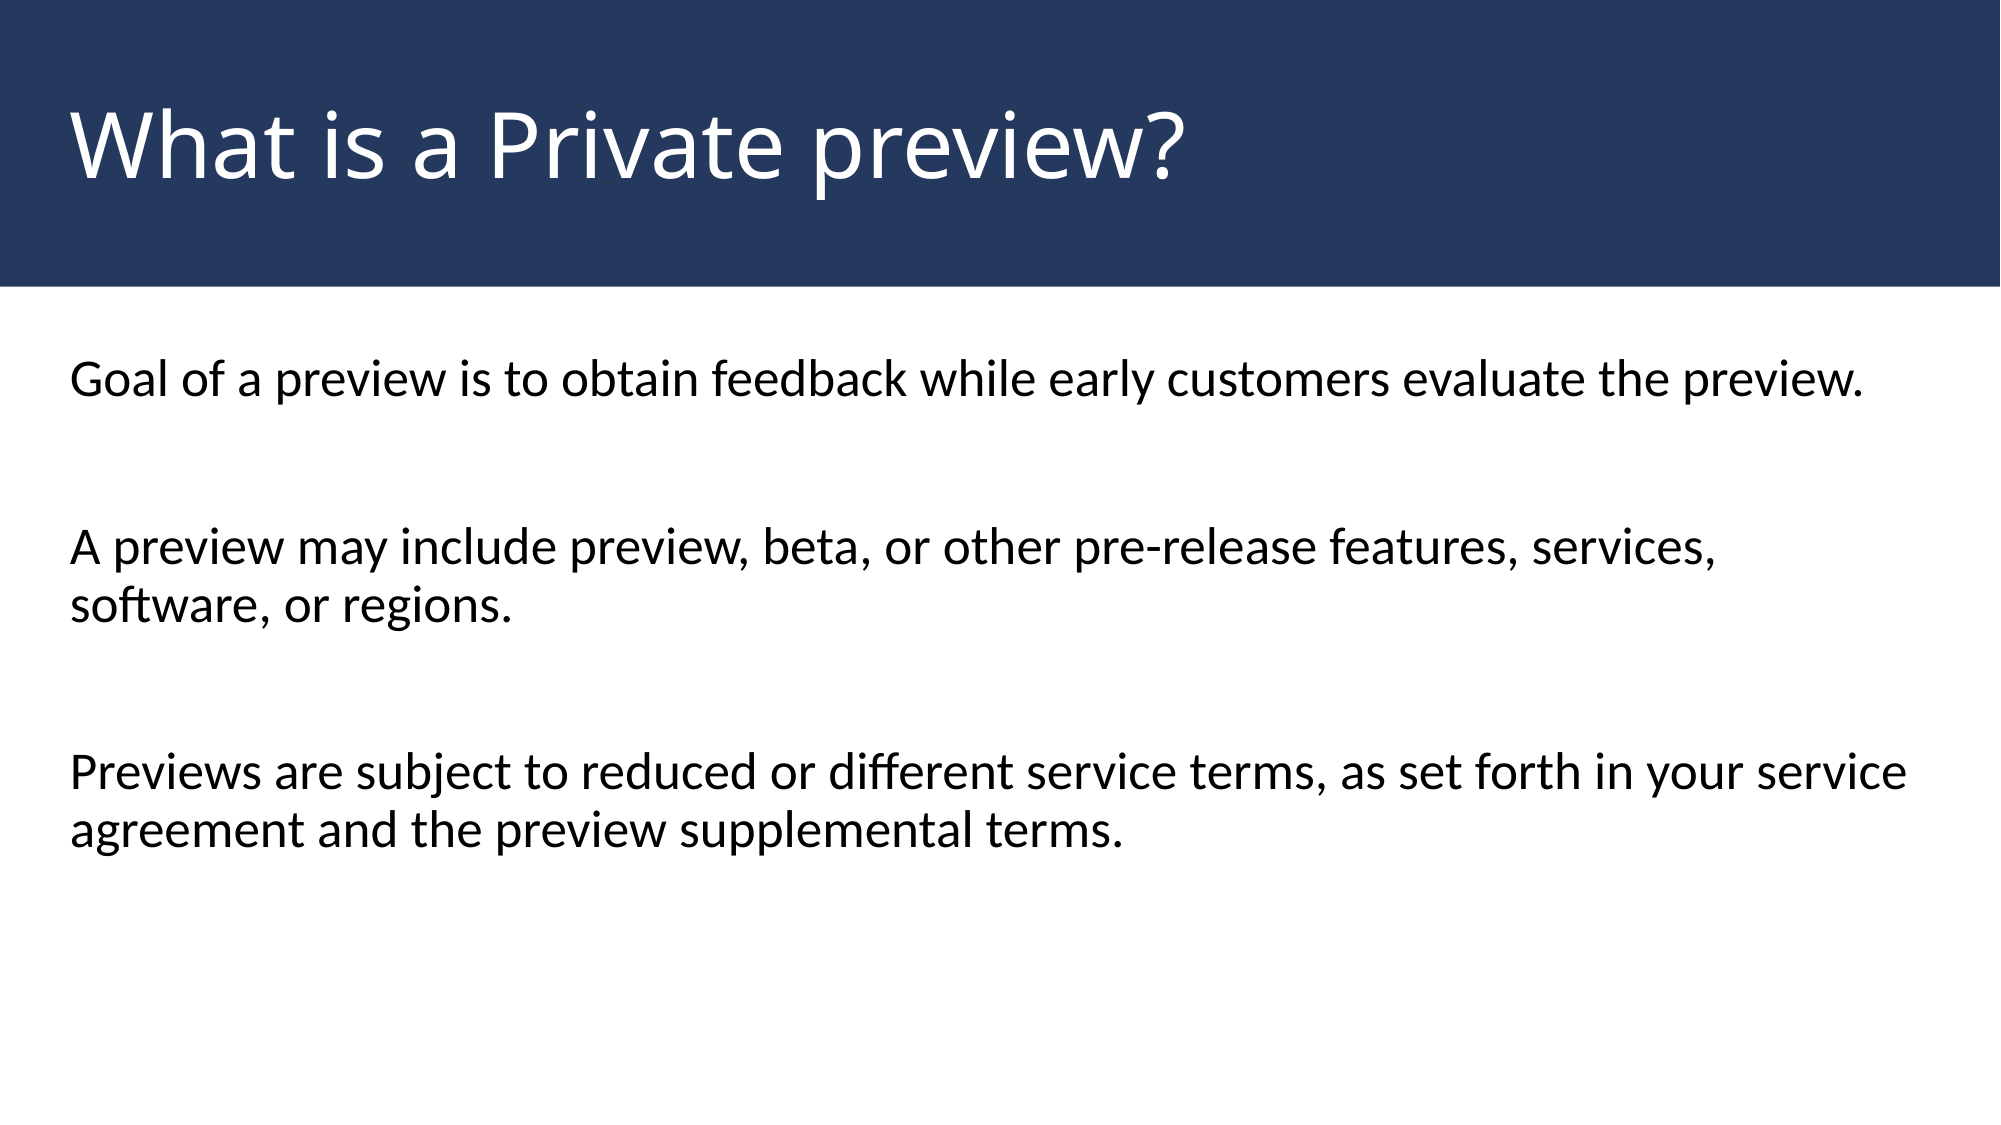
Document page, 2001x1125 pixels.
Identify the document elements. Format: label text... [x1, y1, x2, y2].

title What is a Private preview? [69, 72, 1930, 194]
list Goal of a preview is to obtain feedback while early customers evaluate the preview. A preview may include preview, beta, or other pre-release features, services, software, or regions. Previews are subject to reduced or different service terms, as set forth in your service agreement and the preview supplemental terms. [69, 351, 1931, 866]
